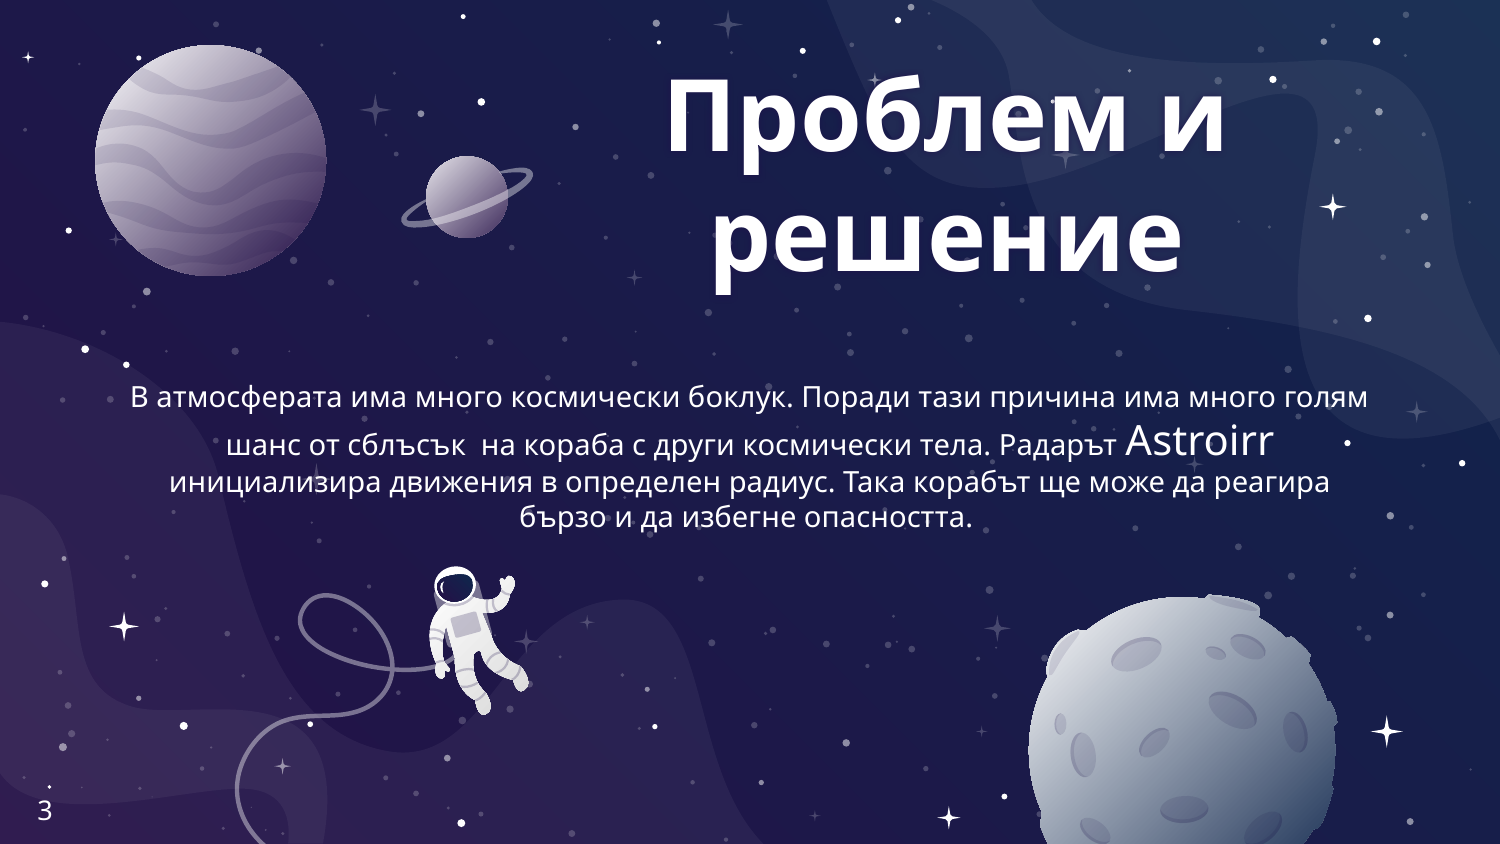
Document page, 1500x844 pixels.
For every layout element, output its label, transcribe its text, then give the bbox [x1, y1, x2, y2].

title Проблем и решение [489, 76, 1404, 267]
text_box В атмосферата има много космически боклук. Поради тази причина има много голям шанс от сблъсък на кораба с други космически тела. Радарът Аstroirr инициализира движения в определен радиус. Така корабът ще може да реагира бързо и да избегне опасността. [113, 370, 1387, 541]
slide_number 3 [0, 779, 91, 844]
